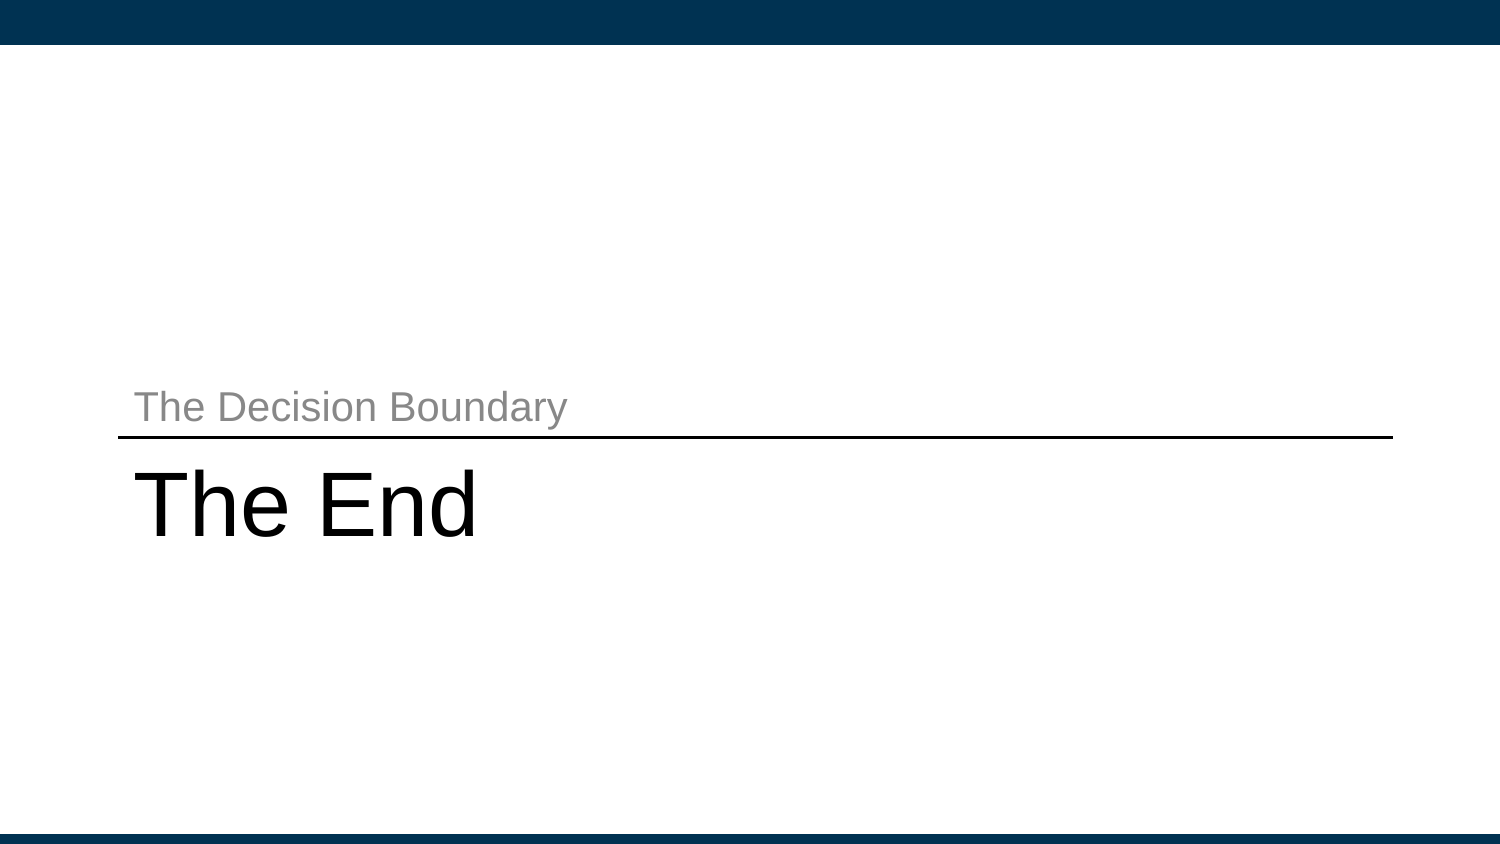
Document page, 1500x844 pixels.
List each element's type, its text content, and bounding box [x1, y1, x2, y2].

list The Decision Boundary [118, 253, 1394, 438]
